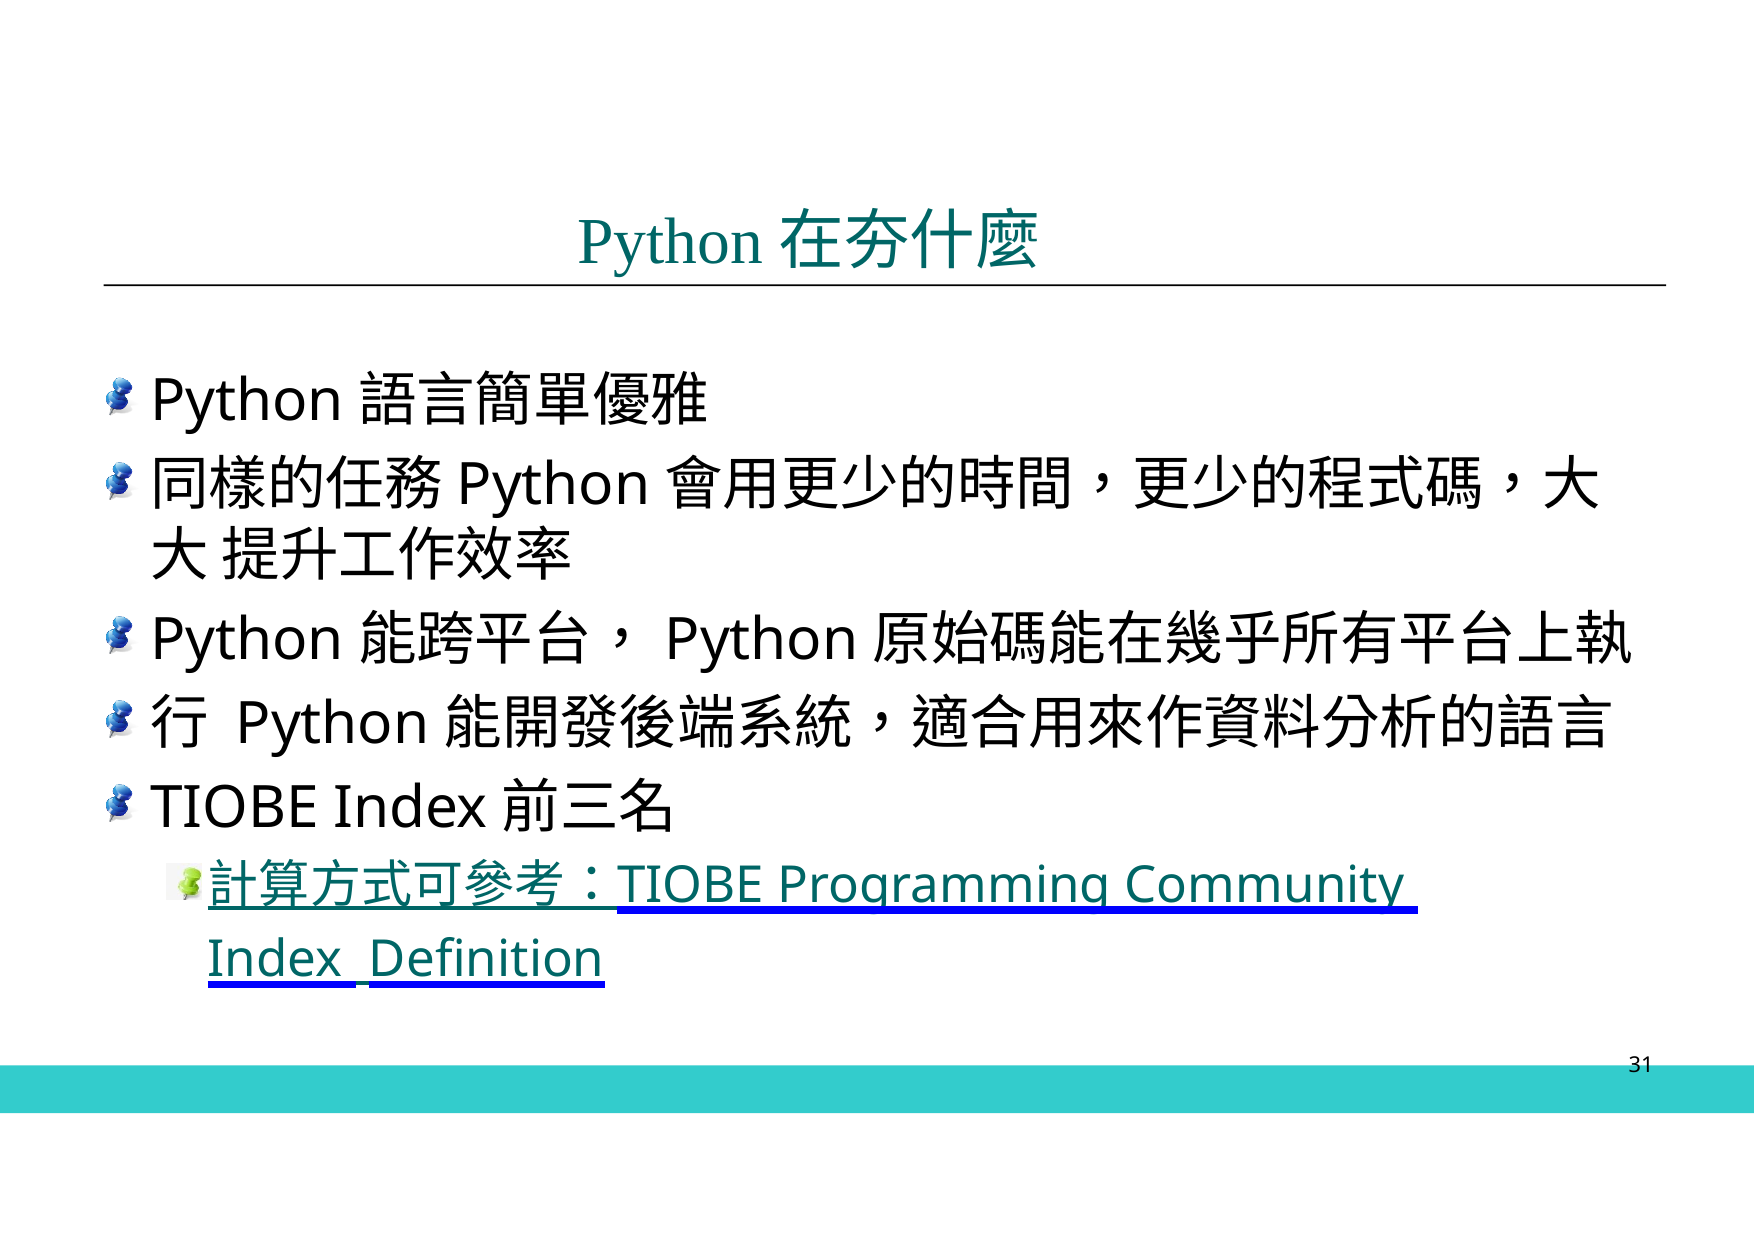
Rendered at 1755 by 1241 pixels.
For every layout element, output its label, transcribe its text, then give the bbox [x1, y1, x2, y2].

picture [100, 614, 142, 656]
picture [166, 863, 202, 900]
text_box 31 [1623, 1054, 1659, 1081]
picture [100, 459, 142, 502]
title Python在夯什麼 [575, 196, 1179, 346]
picture [100, 698, 142, 740]
text_box Python語言簡單優雅 同樣的任務Python會用更少的時間，更少的程式碼，大大 提升工作效率 Python能跨平台，Python原始碼能在幾乎所有平台上執行 Python能開發後端系統，適合用來作資料分析的語言 TIOBE Index前三名 計算方式可參考：TIOBE Programming Community Index Definition [148, 346, 1655, 996]
picture [100, 375, 142, 418]
picture [100, 782, 142, 825]
